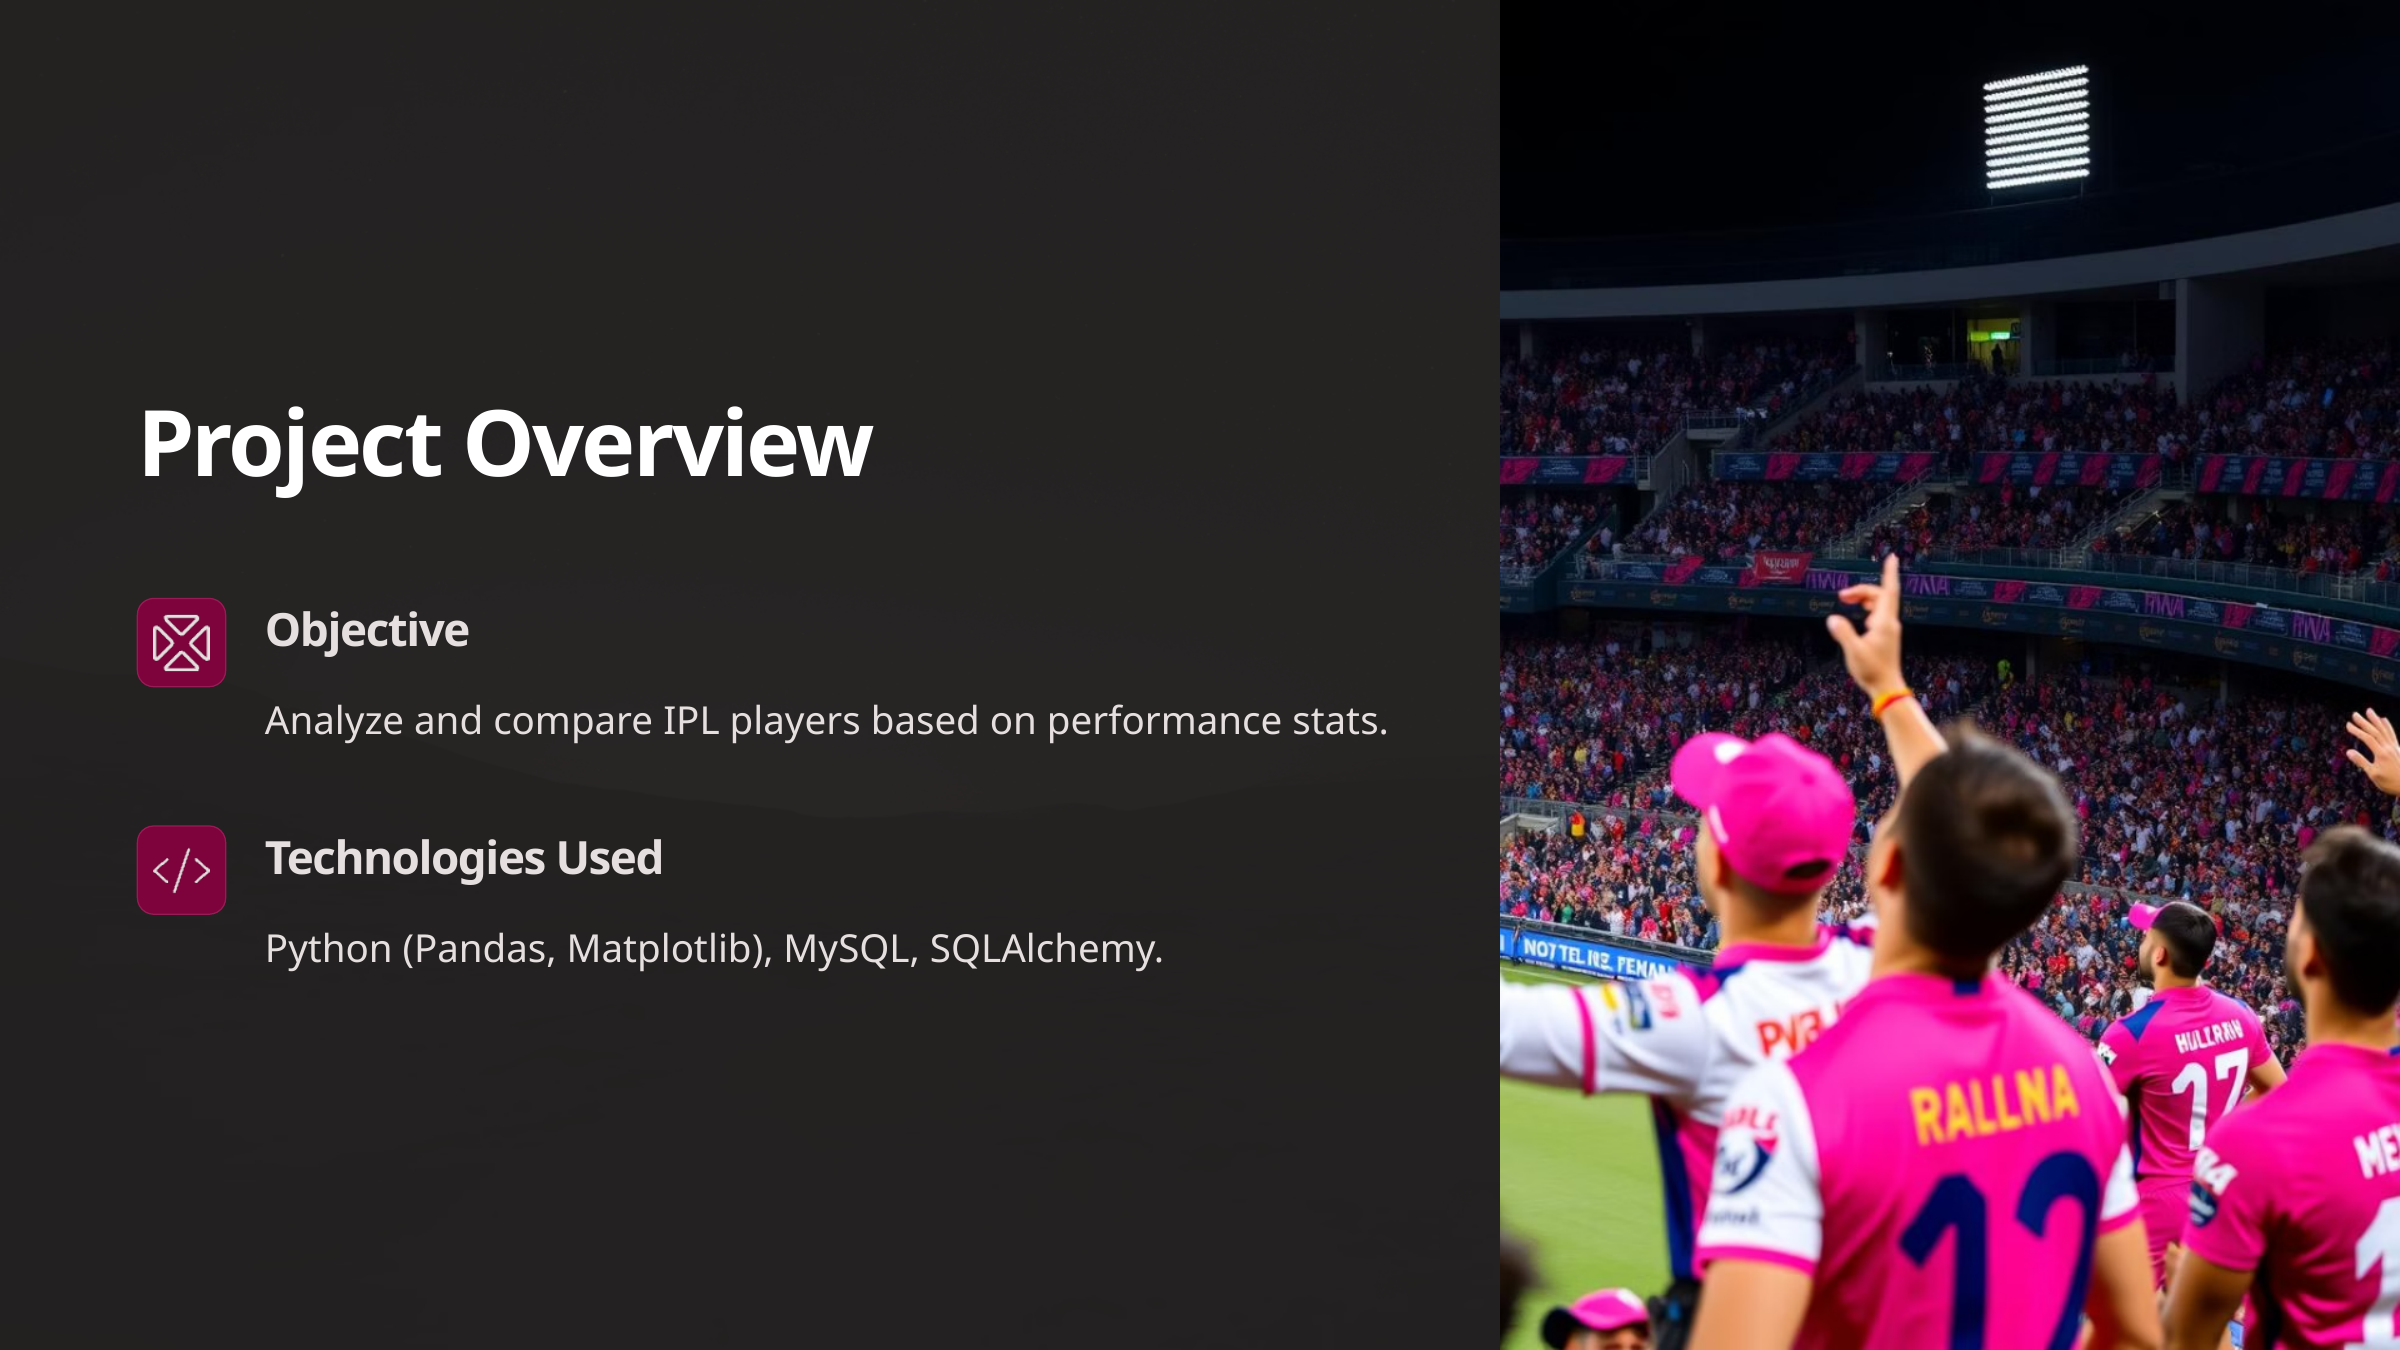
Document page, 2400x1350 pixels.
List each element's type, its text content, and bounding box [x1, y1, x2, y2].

picture [153, 607, 210, 678]
text_box Objective [265, 598, 727, 657]
text_box Python (Pandas, Matplotlib), MySQL, SQLAlchemy. [265, 907, 1363, 970]
text_box Technologies Used [265, 825, 727, 884]
text_box Analyze and compare IPL players based on performance stats. [265, 679, 1363, 743]
picture [1499, 0, 2400, 1350]
picture [153, 835, 210, 905]
text_box [137, 598, 226, 687]
text_box Project Overview [137, 379, 1062, 496]
text_box [137, 825, 226, 915]
